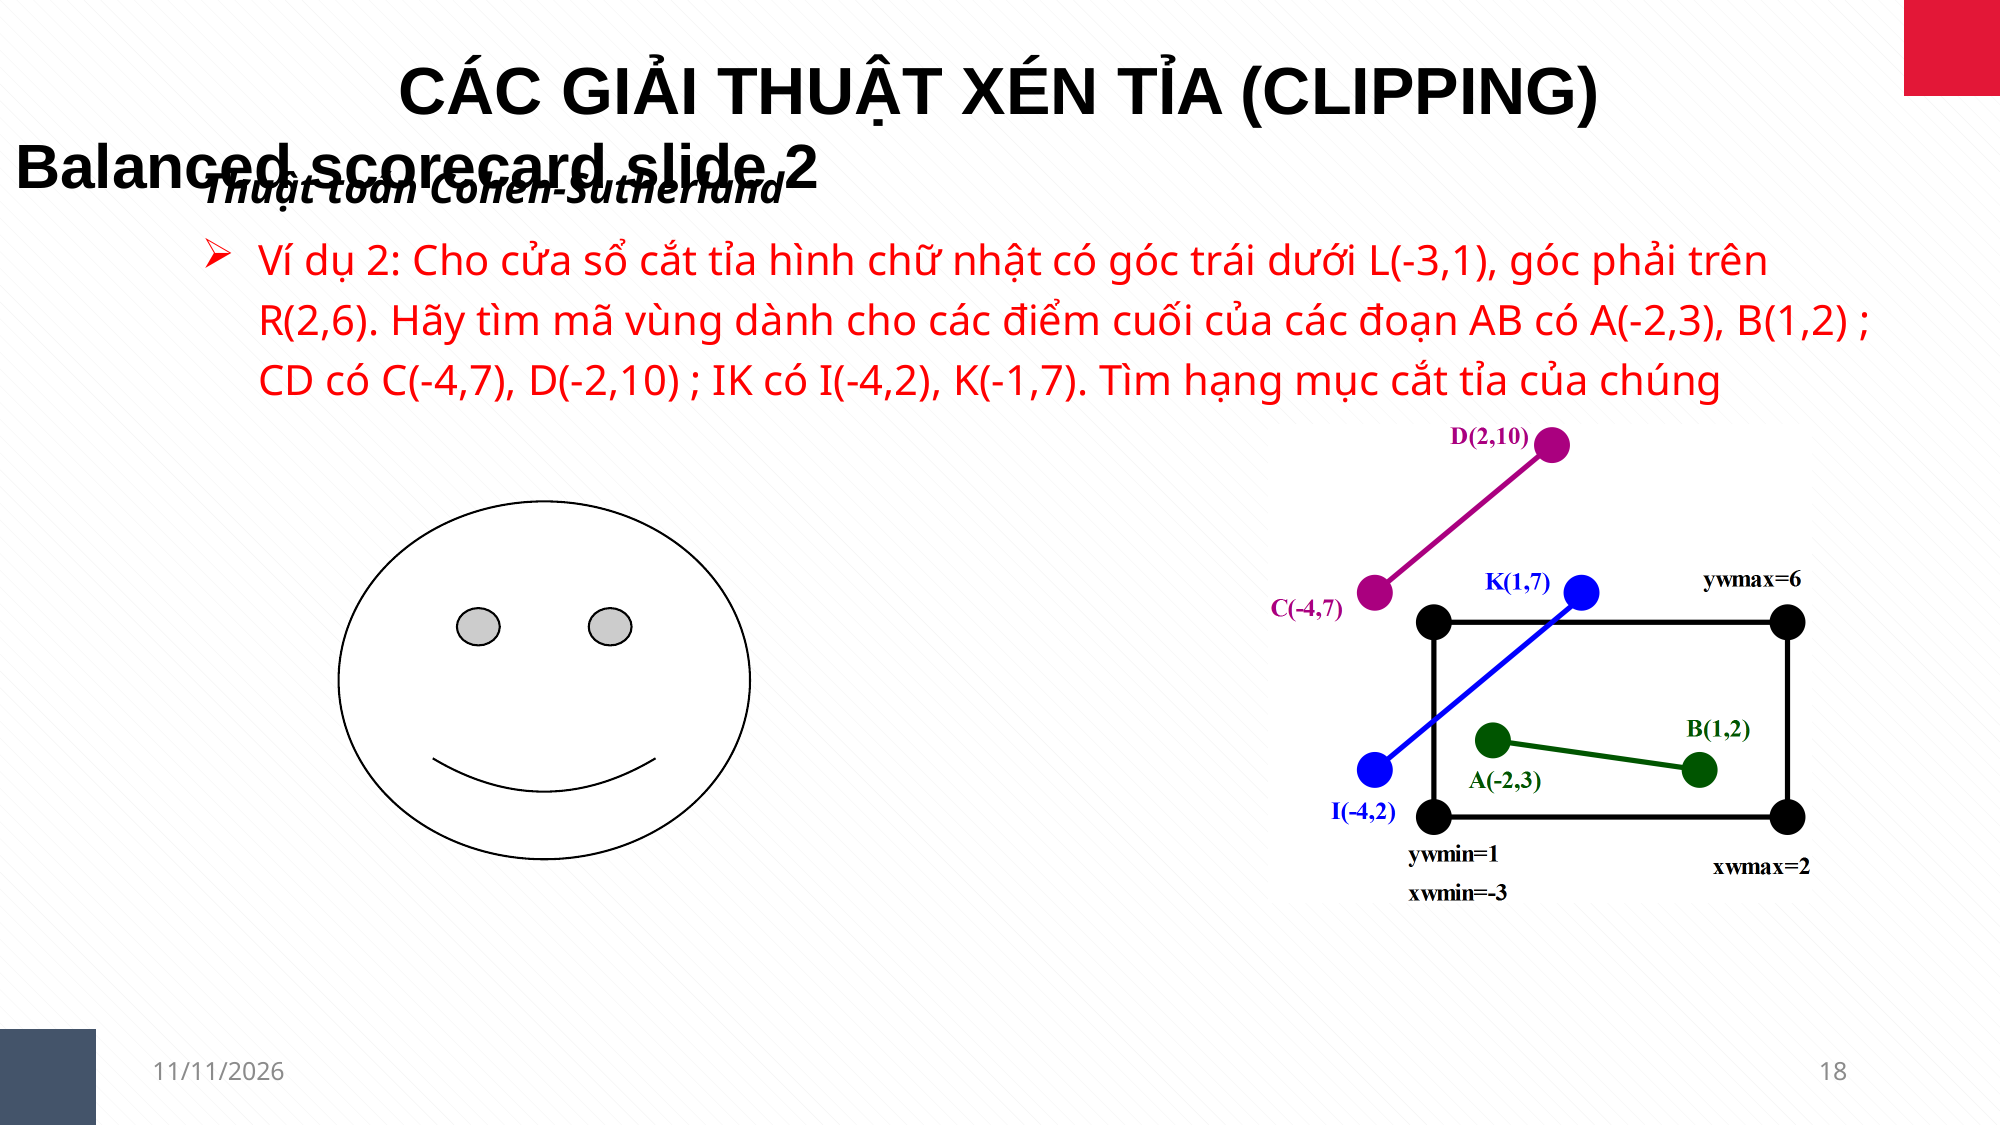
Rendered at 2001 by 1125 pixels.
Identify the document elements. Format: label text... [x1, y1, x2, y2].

text_box [0, 1028, 97, 1125]
slide_number 18 [1412, 1042, 1863, 1103]
text_box CÁC GIẢI THUẬT XÉN TỈA (CLIPPING) [240, 48, 1760, 129]
title Balanced scorecard slide 2 [0, 59, 1725, 278]
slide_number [137, 1042, 588, 1103]
text_box Thuật toán Cohen-Sutherland Ví dụ 2: Cho cửa sổ cắt tỉa hình chữ nhật có góc trái dưới L(-3,1), góc phải trên R(2,6). Hãy tìm mã vùng dành cho các điểm cuối của các đoạn AB có A(-2,3), B(1,2) ; CD có C(-4,7), D(-2,10) ; IK có I(-4,2), K(-1,7). Tìm hạng mục cắt tỉa của chúng [201, 151, 1888, 404]
text_box [337, 500, 752, 861]
picture [1268, 424, 1812, 903]
text_box [1903, 0, 2000, 97]
